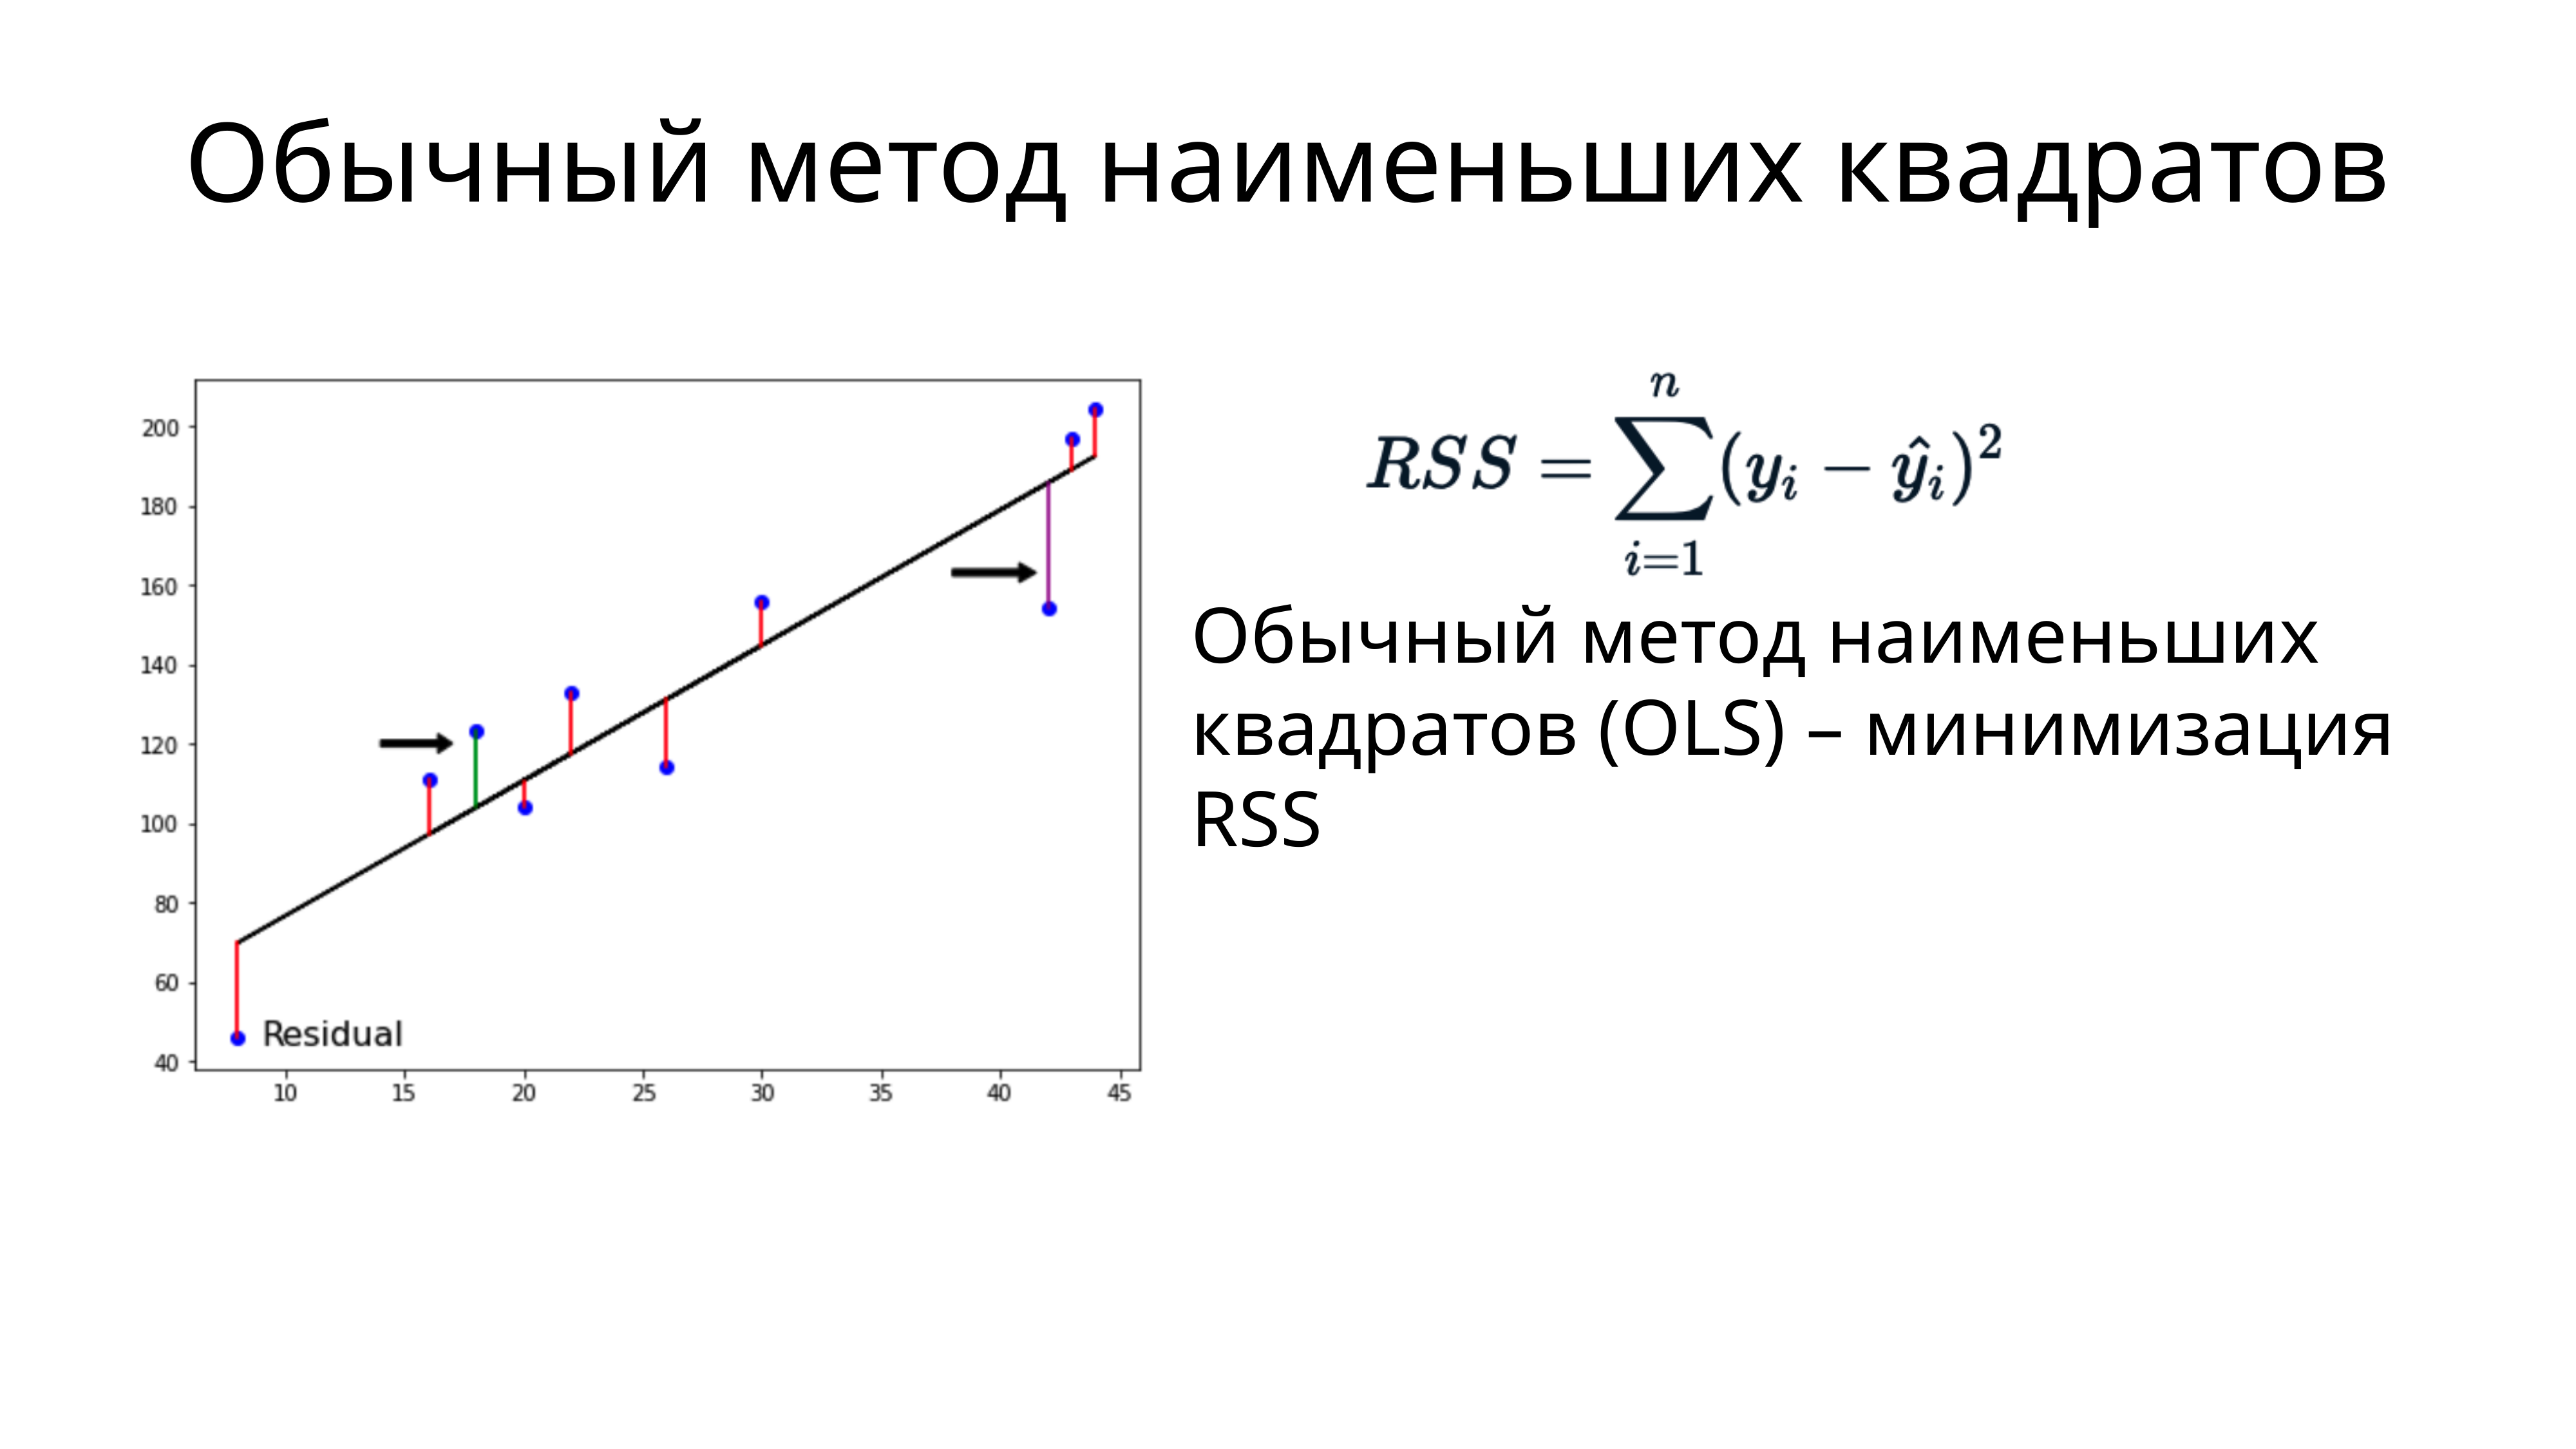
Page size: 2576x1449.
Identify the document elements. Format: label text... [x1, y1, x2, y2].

text_box Обычный метод наименьших квадратов (OLS) – минимизация RSS [1186, 581, 2526, 867]
picture [1353, 357, 2060, 600]
text_box Обычный метод наименьших квадратов [1, 37, 2575, 279]
picture [126, 370, 1164, 1126]
